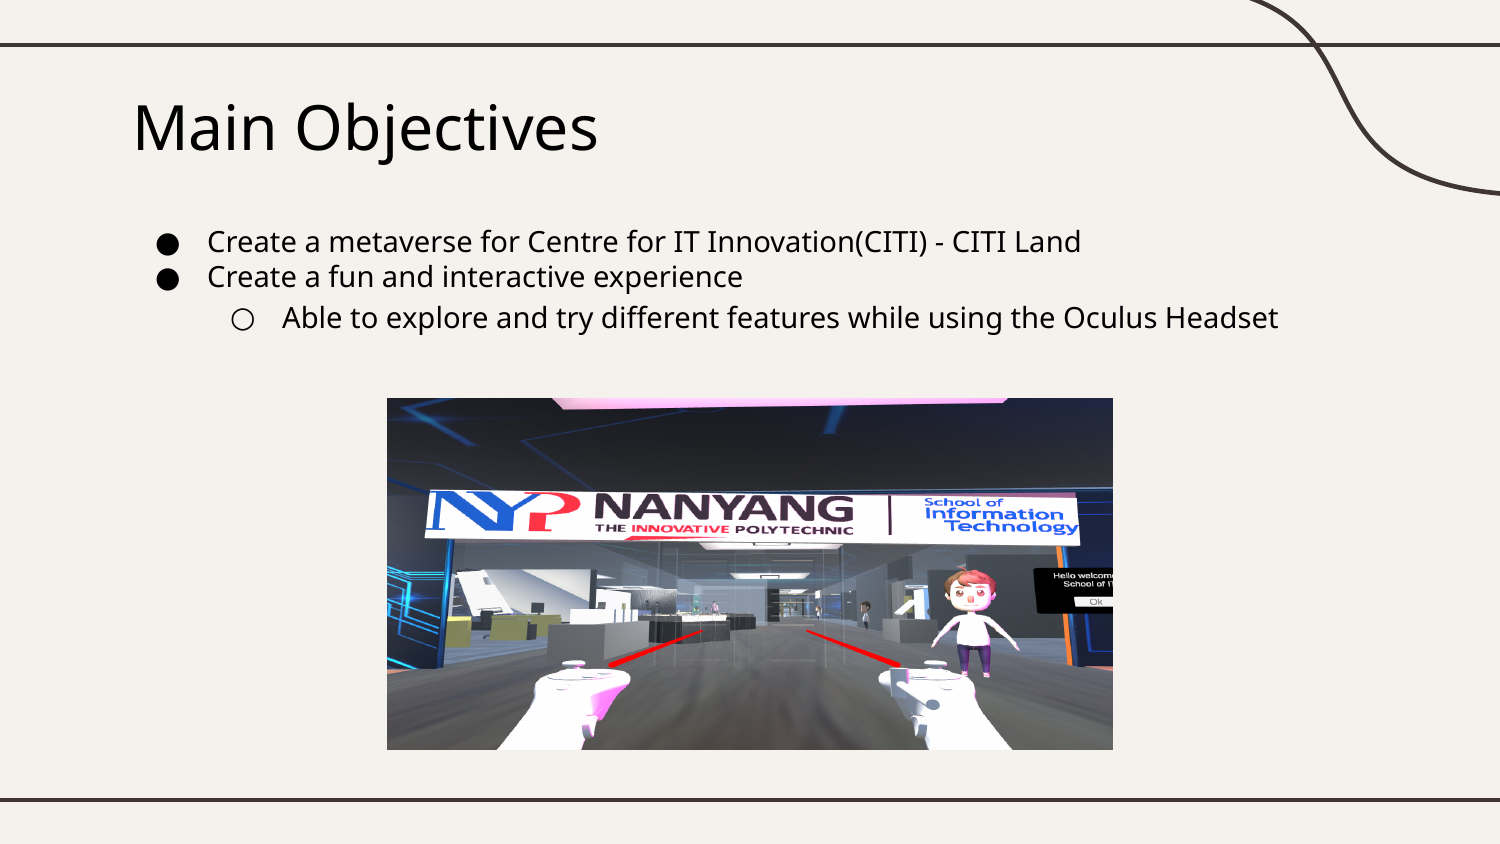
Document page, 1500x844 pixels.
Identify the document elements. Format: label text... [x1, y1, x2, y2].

list Create a metaverse for Centre for IT Innovation(CITI) - CITI Land Create a fun and interactive experience Able to explore and try different features while using the Oculus Headset [116, 208, 1383, 347]
title Main Objectives [116, 72, 890, 167]
picture [387, 398, 1113, 750]
